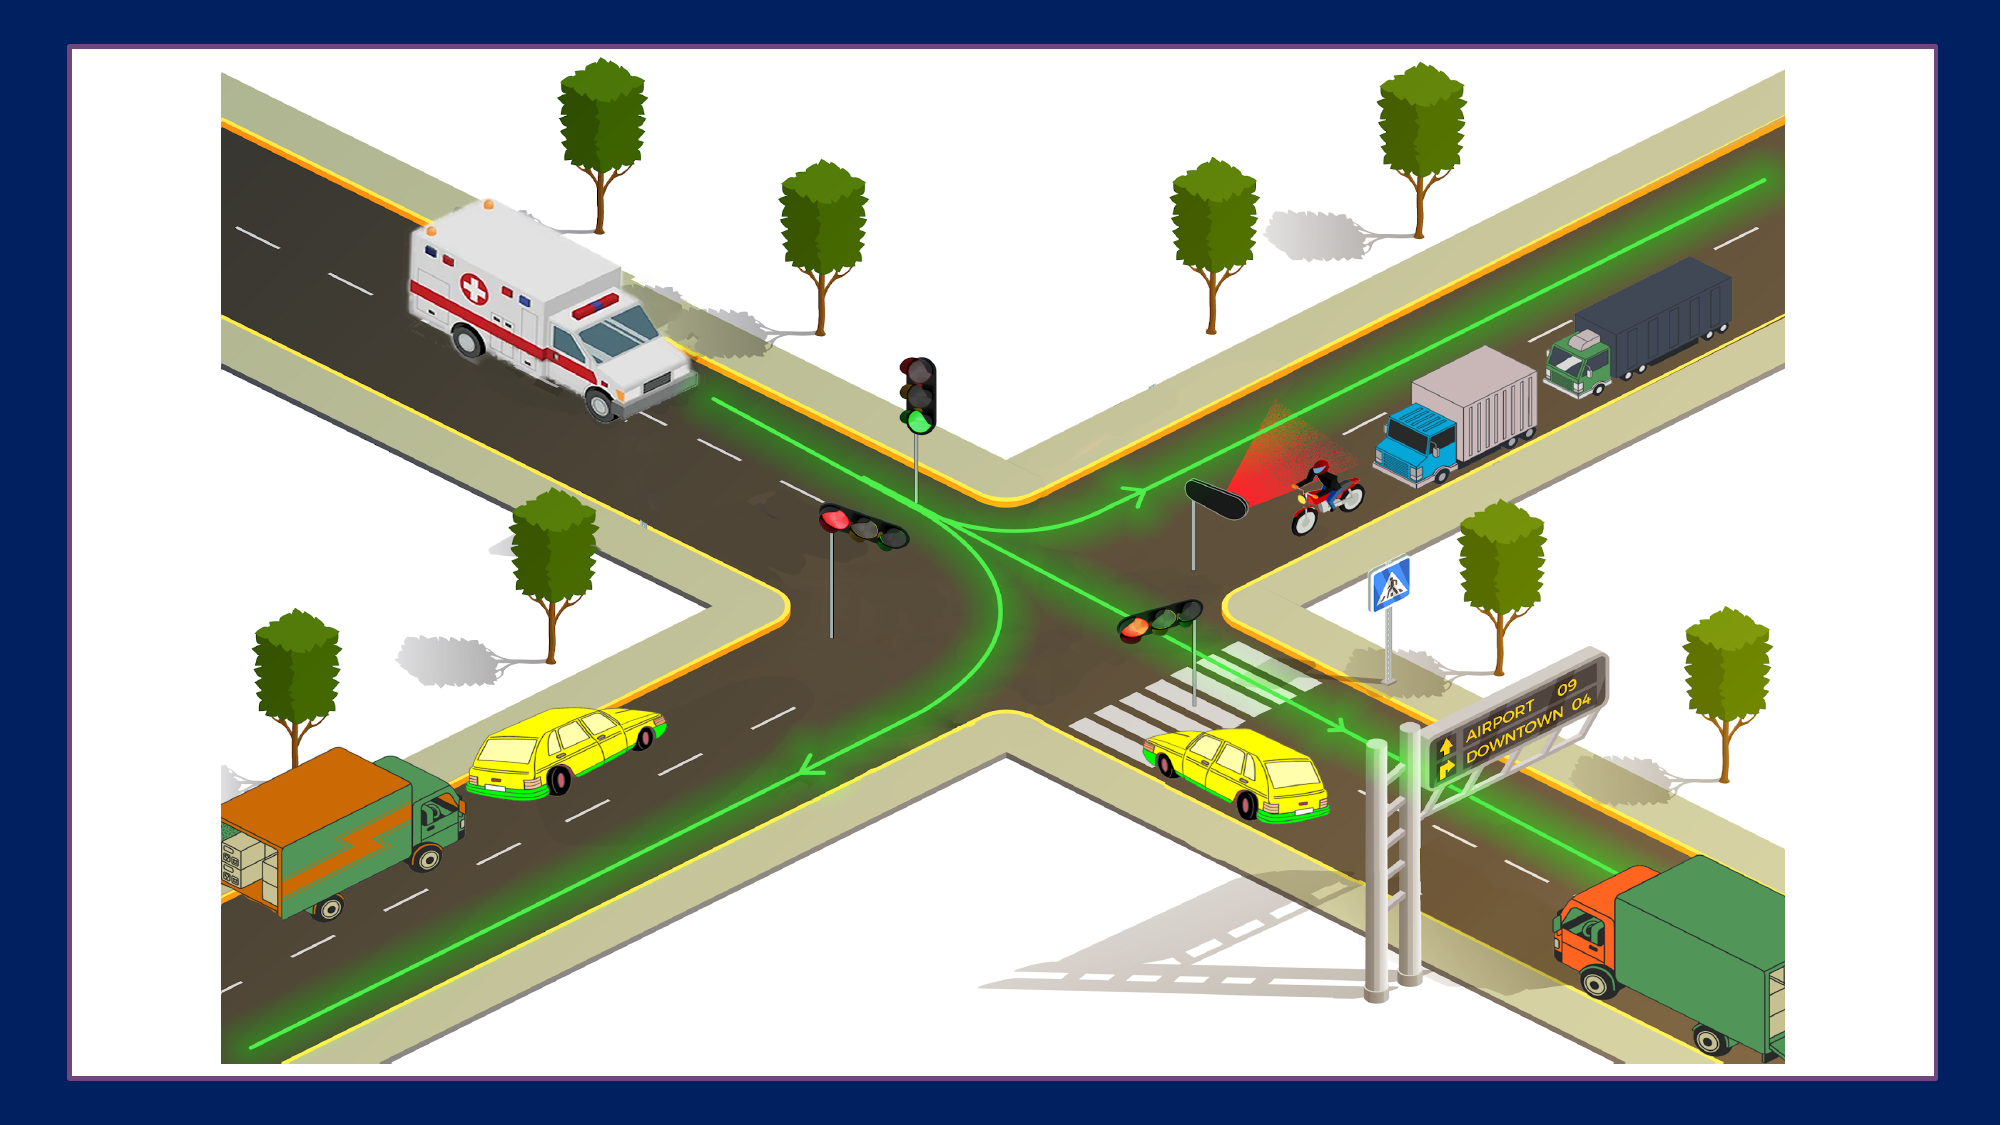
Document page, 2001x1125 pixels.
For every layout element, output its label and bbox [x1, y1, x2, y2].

picture [221, 54, 1785, 1064]
text_box [69, 46, 1936, 1079]
